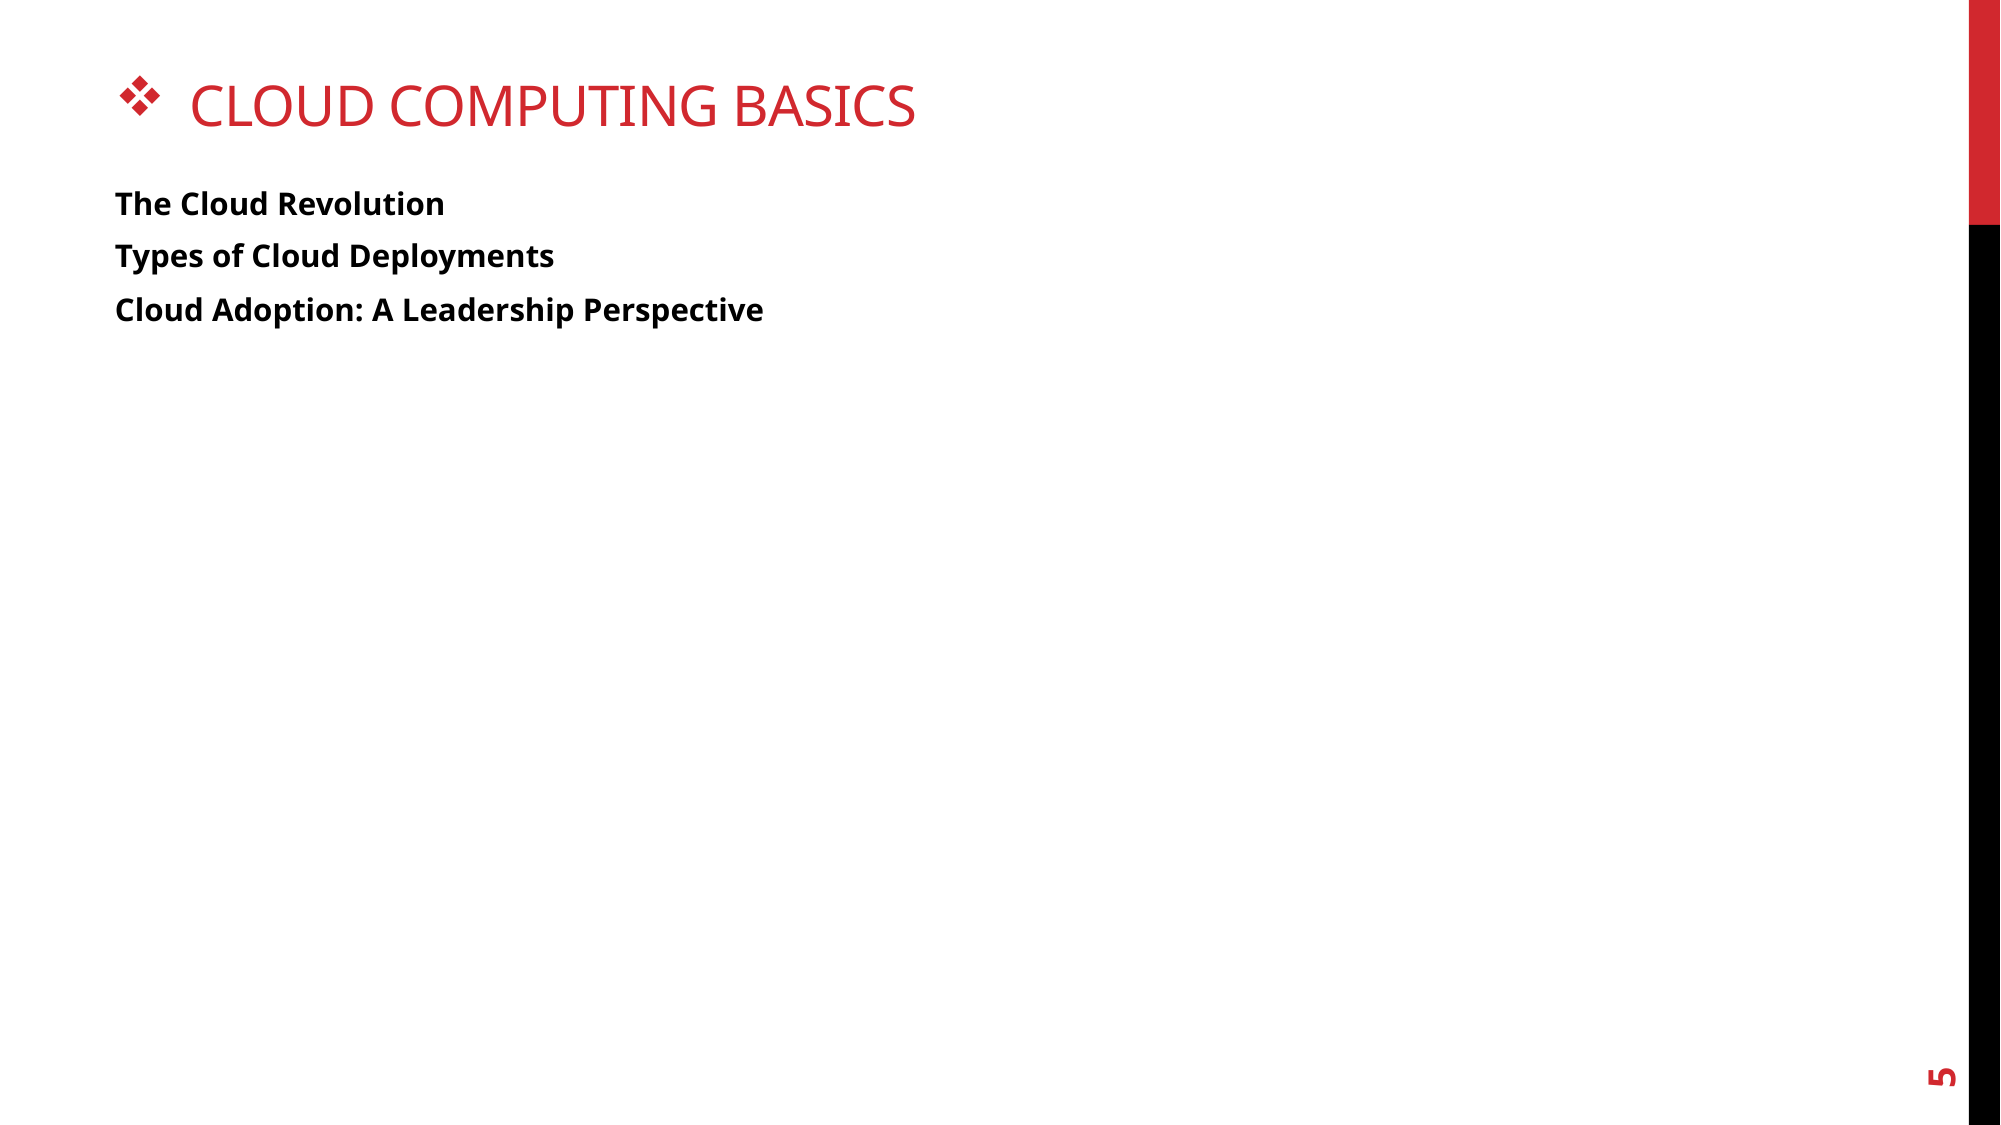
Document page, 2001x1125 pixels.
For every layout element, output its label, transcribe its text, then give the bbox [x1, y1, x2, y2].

title Cloud Computing Basics [99, 25, 1415, 145]
slide_number 5 [1903, 887, 1984, 1104]
list The Cloud Revolution Types of Cloud Deployments Cloud Adoption: A Leadership Perspective [99, 176, 1767, 1005]
